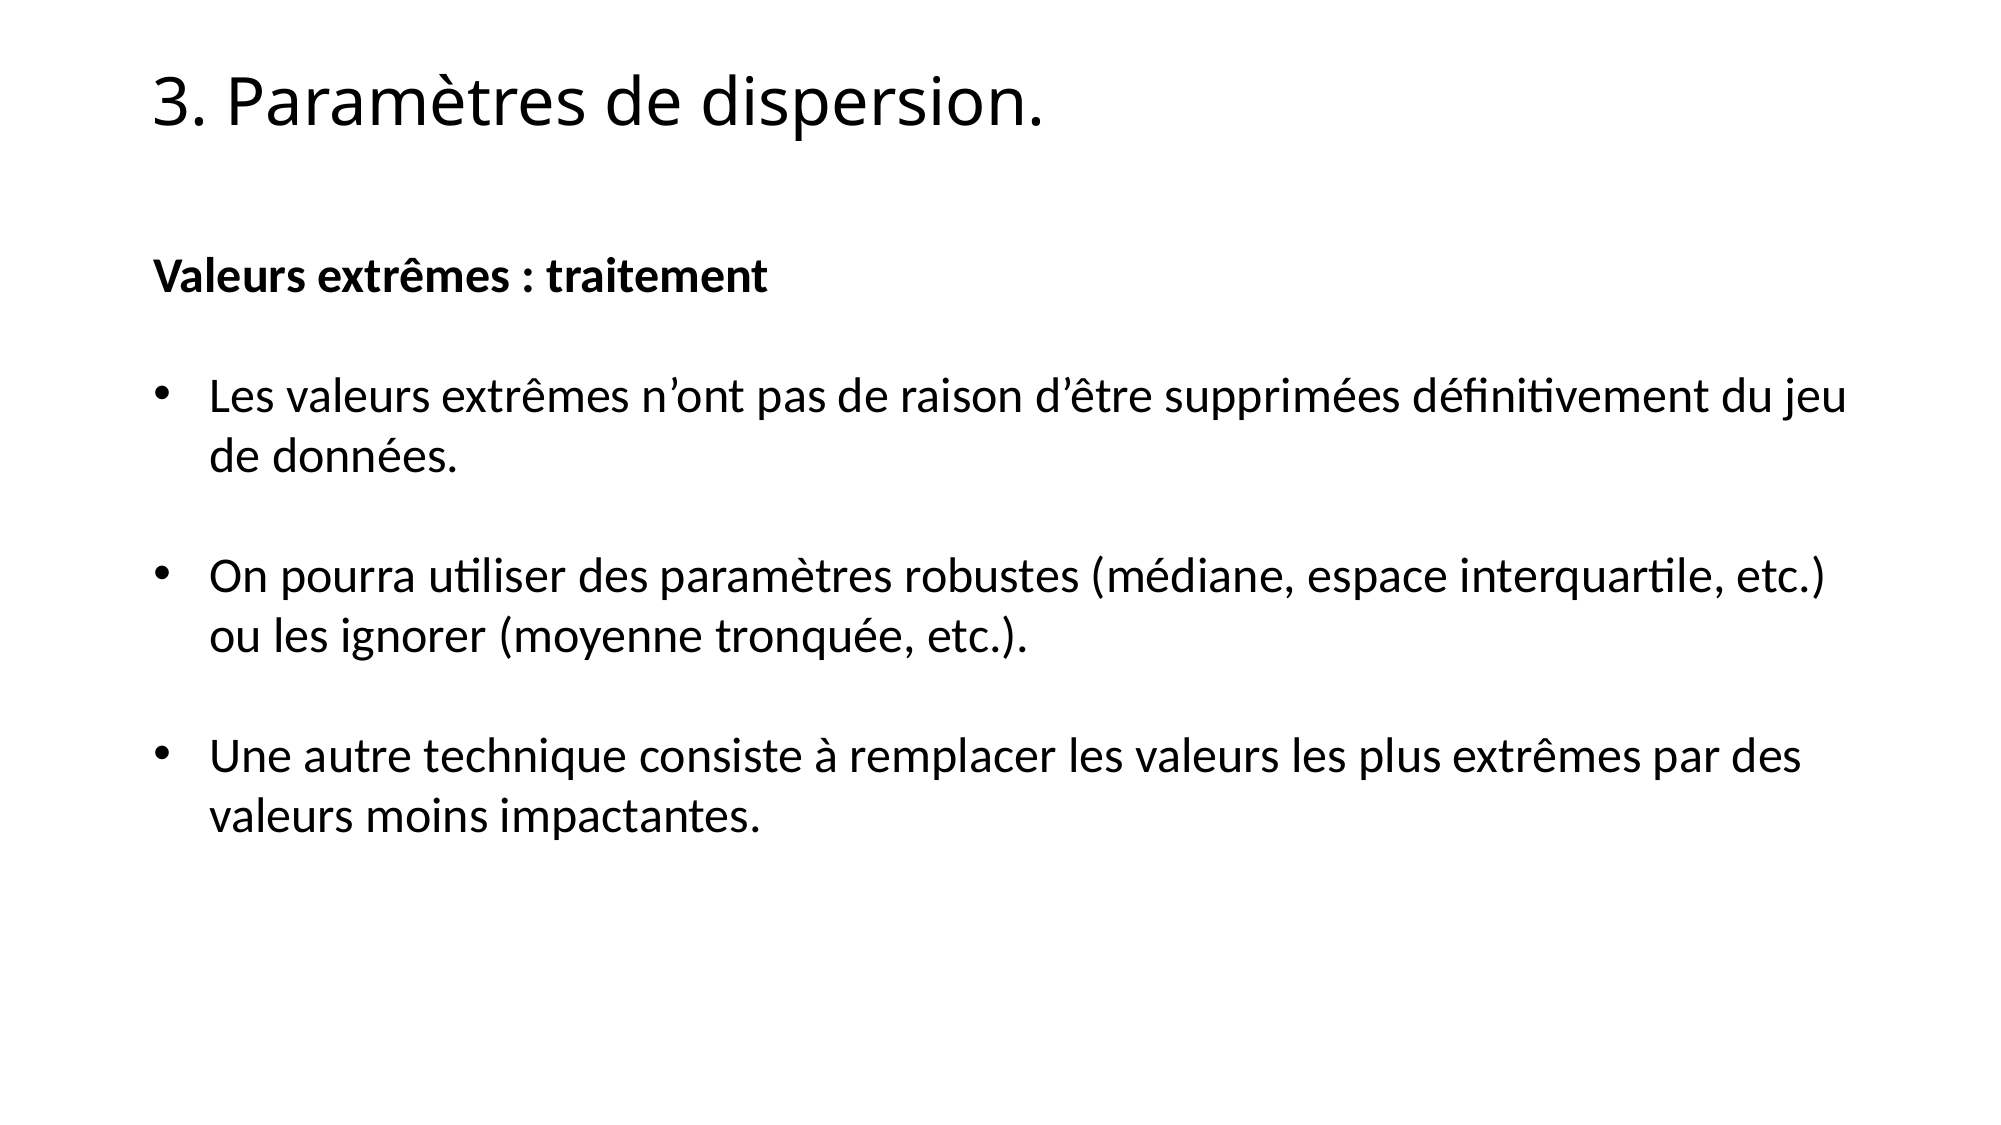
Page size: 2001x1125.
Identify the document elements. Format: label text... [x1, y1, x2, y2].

text_box Valeurs extrêmes : traitement Les valeurs extrêmes n’ont pas de raison d’être supprimées définitivement du jeu de données. On pourra utiliser des paramètres robustes (médiane, espace interquartile, etc.) ou les ignorer (moyenne tronquée, etc.). Une autre technique consiste à remplacer les valeurs les plus extrêmes par des valeurs moins impactantes. [138, 234, 1866, 850]
text_box 3. Paramètres de dispersion. [137, 59, 1863, 155]
